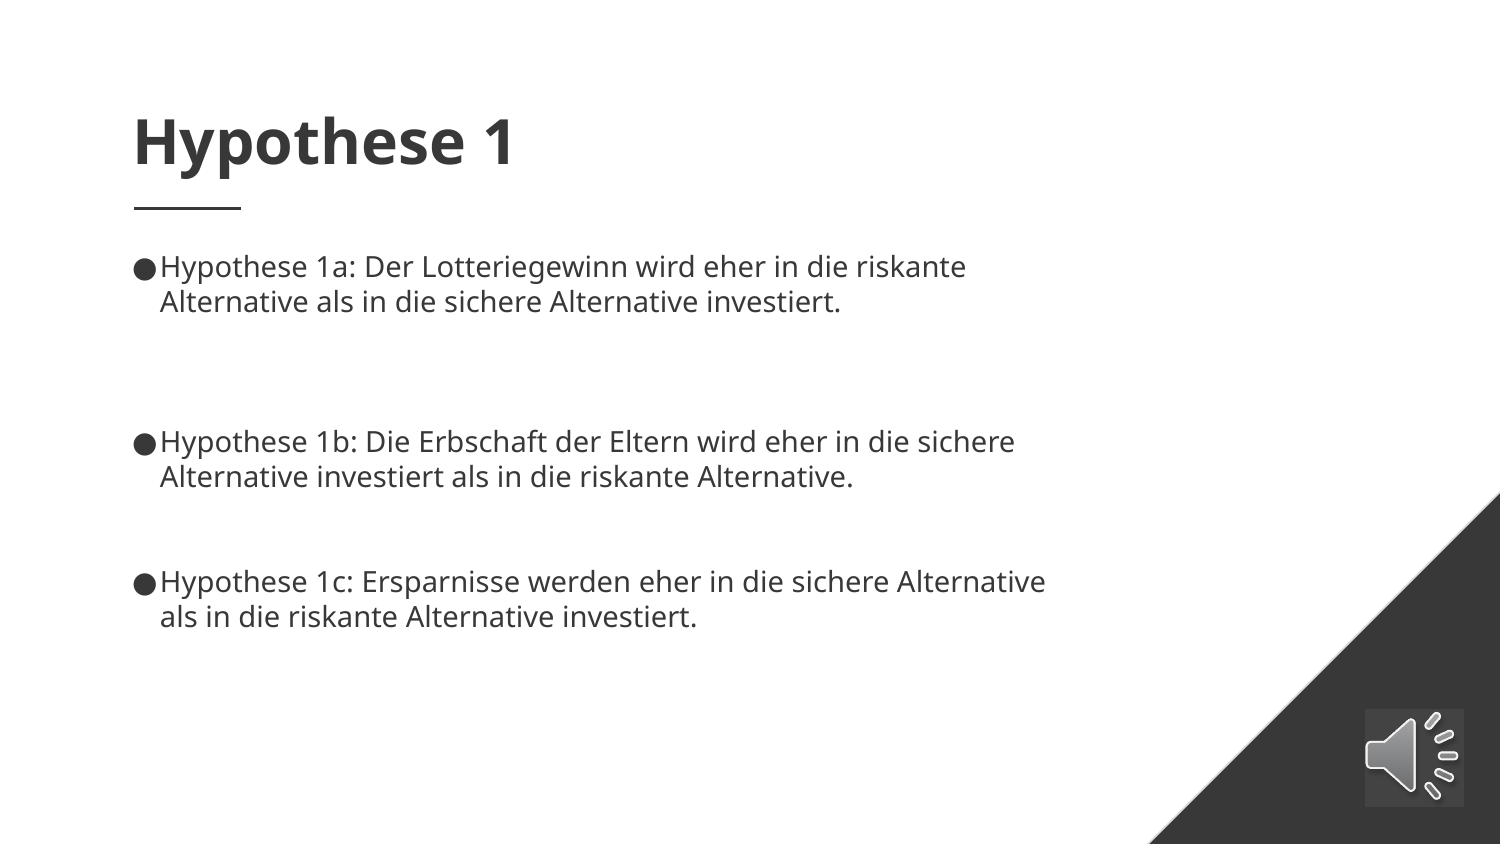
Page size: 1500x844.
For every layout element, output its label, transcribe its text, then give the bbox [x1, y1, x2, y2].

title Hypothese 1 [116, 87, 1064, 174]
list Hypothese 1a: Der Lotteriegewinn wird eher in die riskante Alternative als in die sichere Alternative investiert. Hypothese 1b: Die Erbschaft der Eltern wird eher in die sichere Alternative investiert als in die riskante Alternative. Hypothese 1c: Ersparnisse werden eher in die sichere Alternative als in die riskante Alternative investiert. [116, 233, 1114, 769]
picture [1364, 708, 1465, 809]
